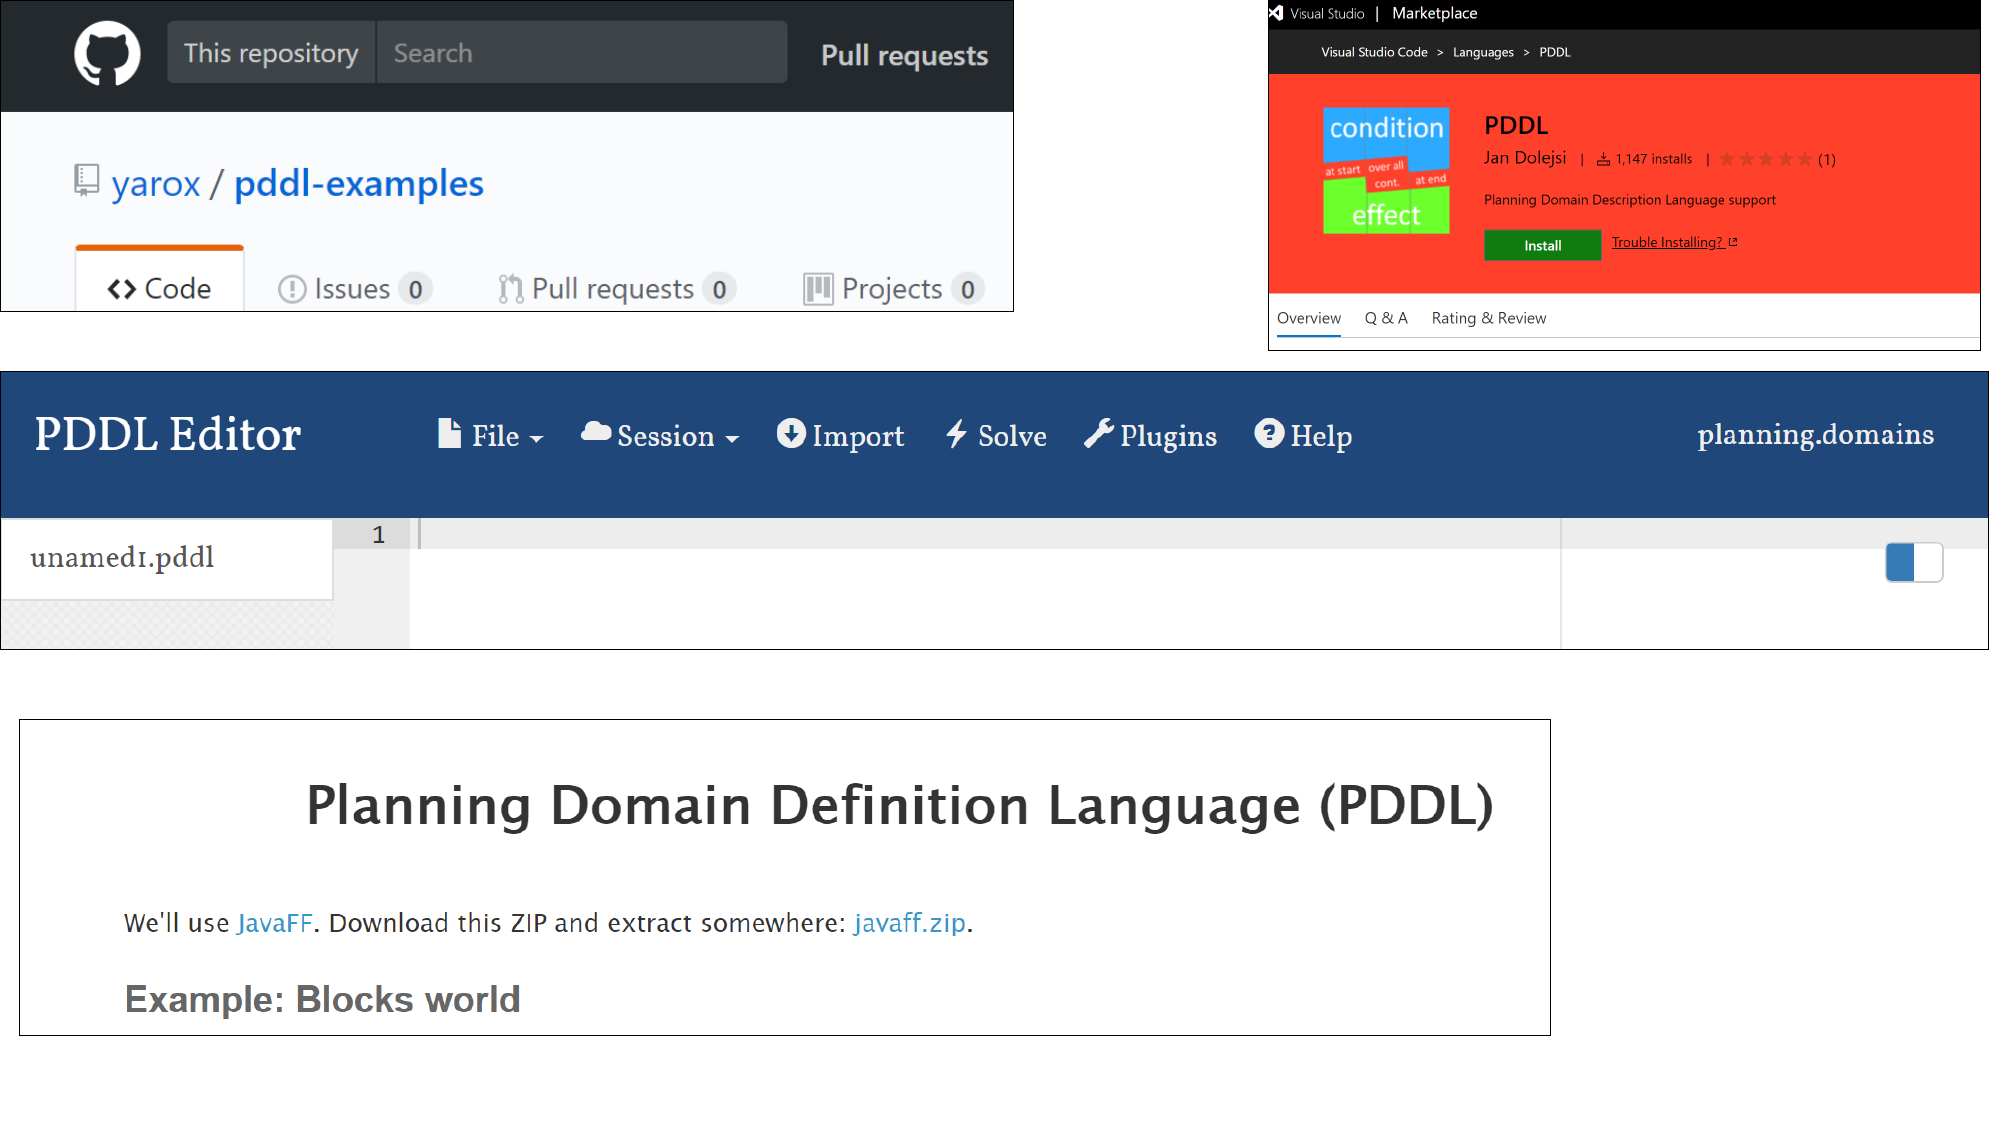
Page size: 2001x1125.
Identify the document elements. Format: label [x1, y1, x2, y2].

picture [1268, 0, 1981, 351]
picture [0, 371, 1989, 650]
picture [0, 0, 1014, 312]
list [19, 719, 1551, 1036]
